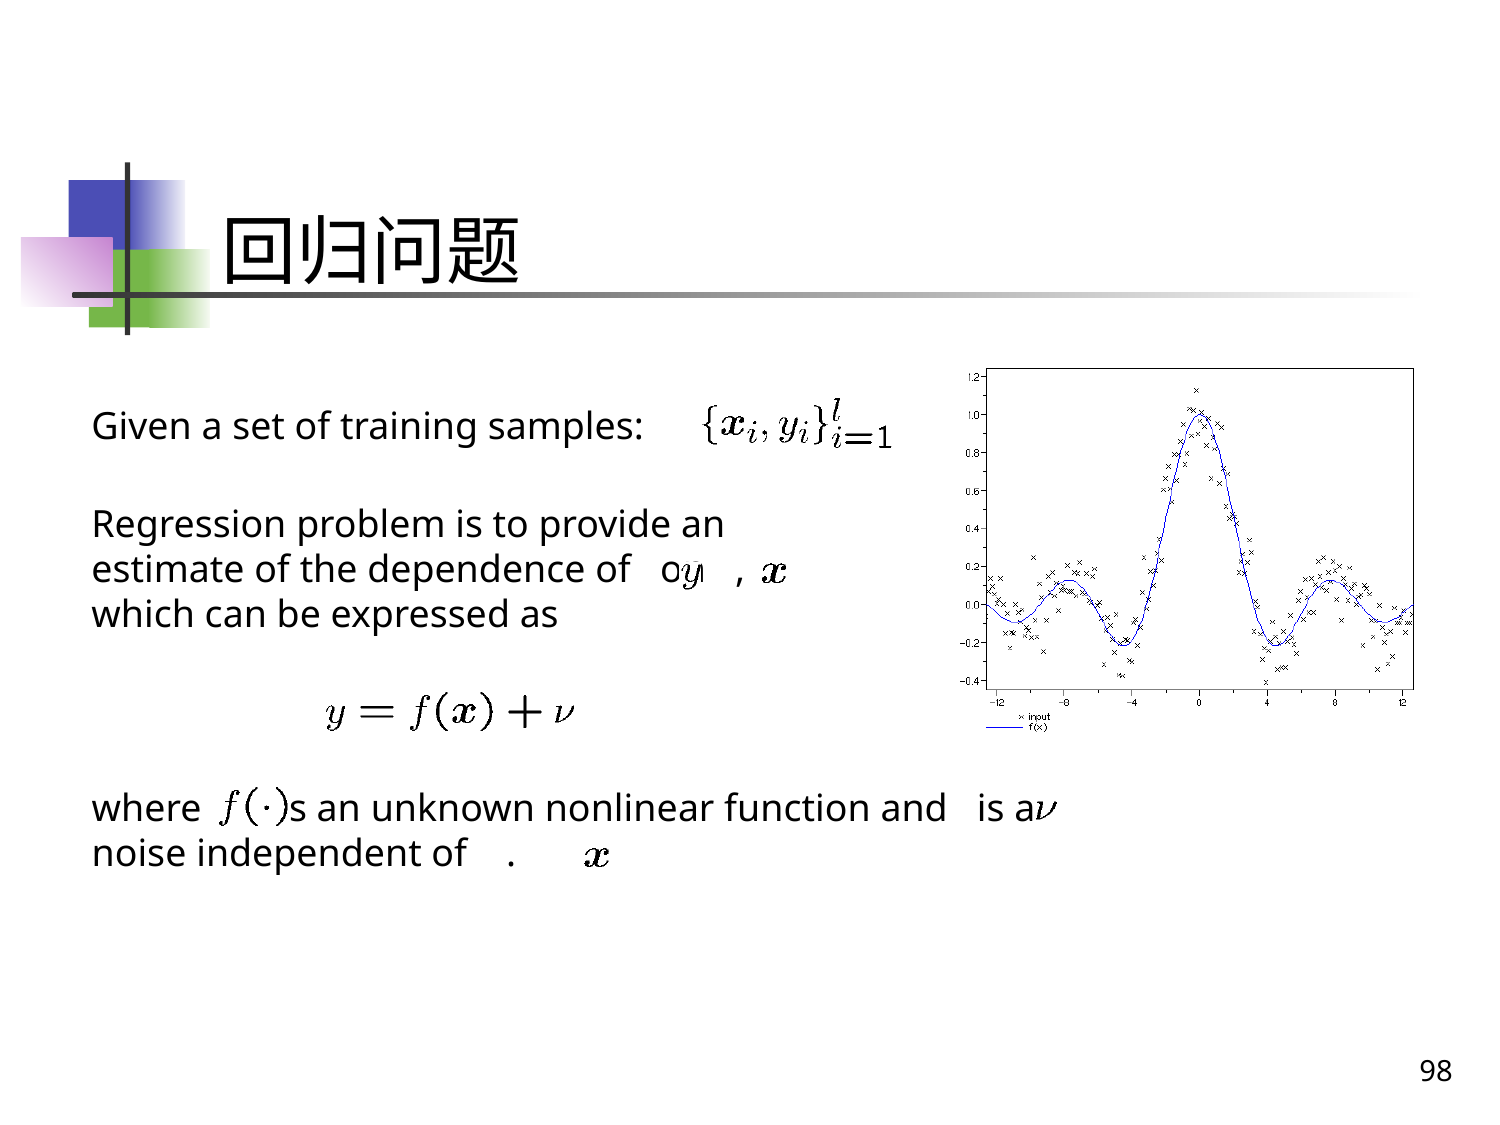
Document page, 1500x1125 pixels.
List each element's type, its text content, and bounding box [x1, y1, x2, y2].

picture [761, 562, 786, 583]
text_box 回归问题 [206, 196, 1282, 302]
slide_number 98 [1155, 1024, 1468, 1100]
picture [700, 397, 893, 450]
text_box Regression problem is to provide an estimate of the dependence of on , which can be expressed as [76, 492, 857, 643]
picture [678, 562, 701, 591]
text_box where is an unknown nonlinear function and is a noise independent of . [76, 776, 1105, 881]
picture [1035, 799, 1058, 820]
text_box Given a set of training samples: . [76, 394, 909, 455]
picture [324, 692, 576, 732]
picture [584, 846, 609, 867]
picture [915, 314, 1483, 744]
picture [218, 787, 288, 828]
